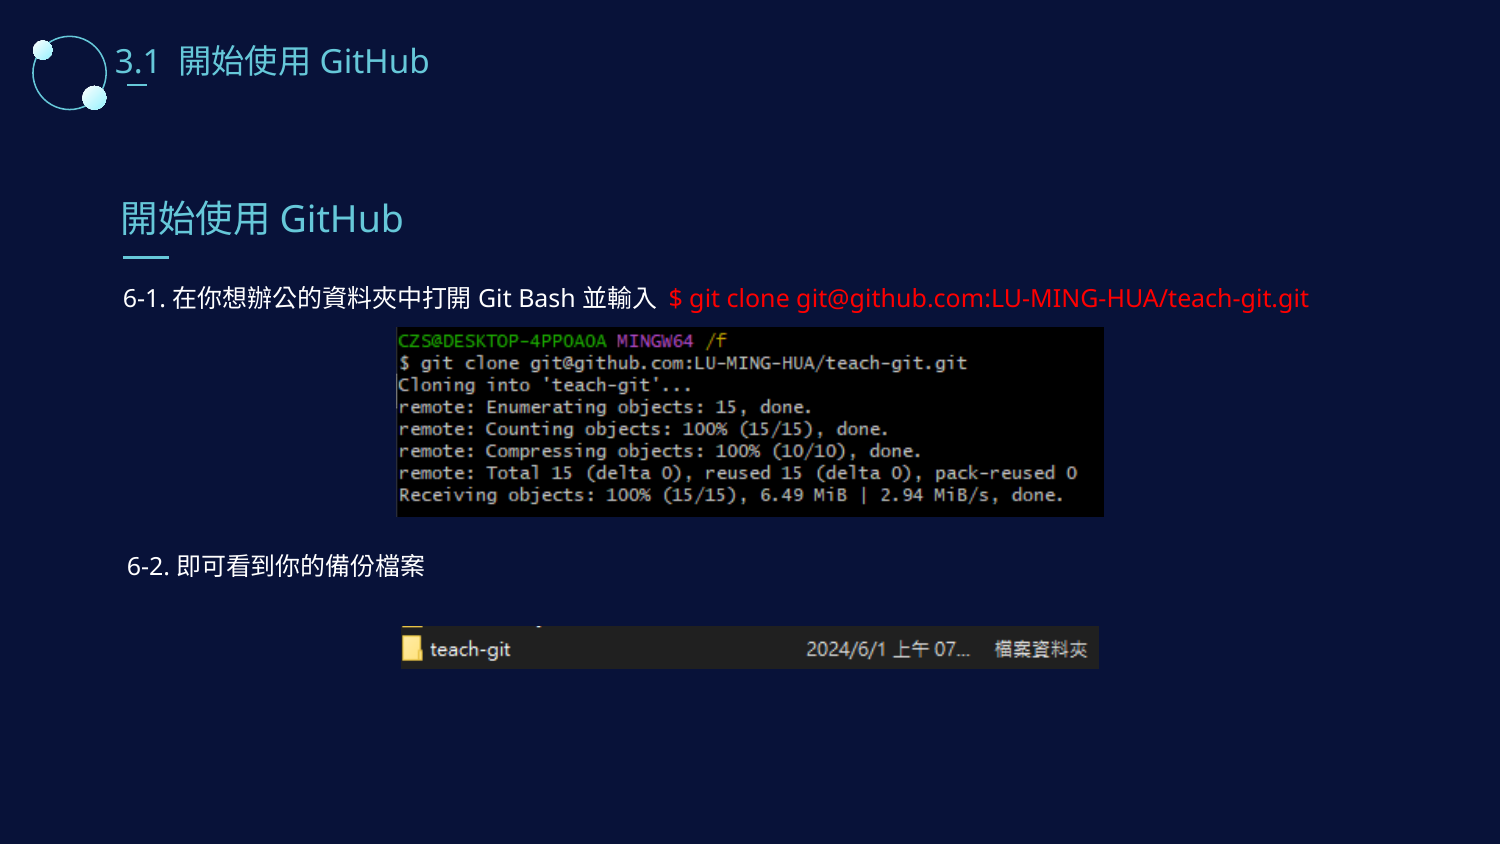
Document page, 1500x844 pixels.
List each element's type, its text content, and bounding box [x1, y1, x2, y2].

text_box 開始使用GitHub [105, 187, 419, 248]
text_box 3.1 開始使用GitHub [100, 32, 445, 88]
text_box 6-2.即可看到你的備份檔案 [126, 527, 1443, 588]
picture [401, 626, 1099, 669]
picture [395, 327, 1104, 517]
text_box 6-1.在你想辦公的資料夾中打開Git Bash並輸入 $ git clone git@github.com:LU-MING-HUA/teach-git.git [122, 260, 1439, 320]
text_box [31, 39, 54, 61]
text_box [81, 84, 108, 111]
text_box [31, 35, 108, 111]
